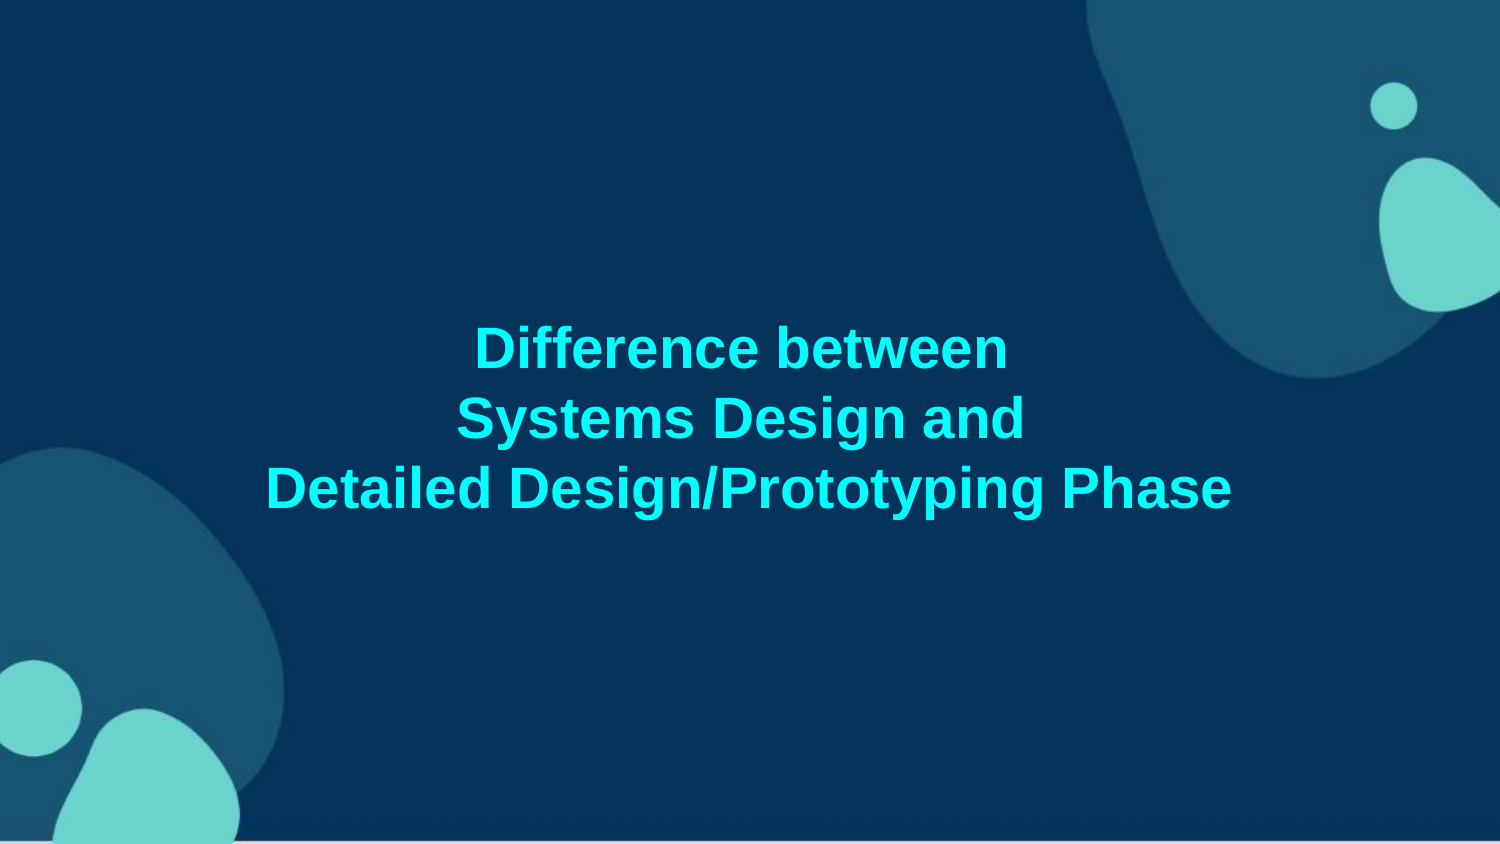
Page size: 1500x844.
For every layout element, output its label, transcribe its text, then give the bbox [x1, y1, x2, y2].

picture [0, 0, 1500, 844]
title Difference between Systems Design and Detailed Design/Prototyping Phase [51, 295, 1449, 549]
